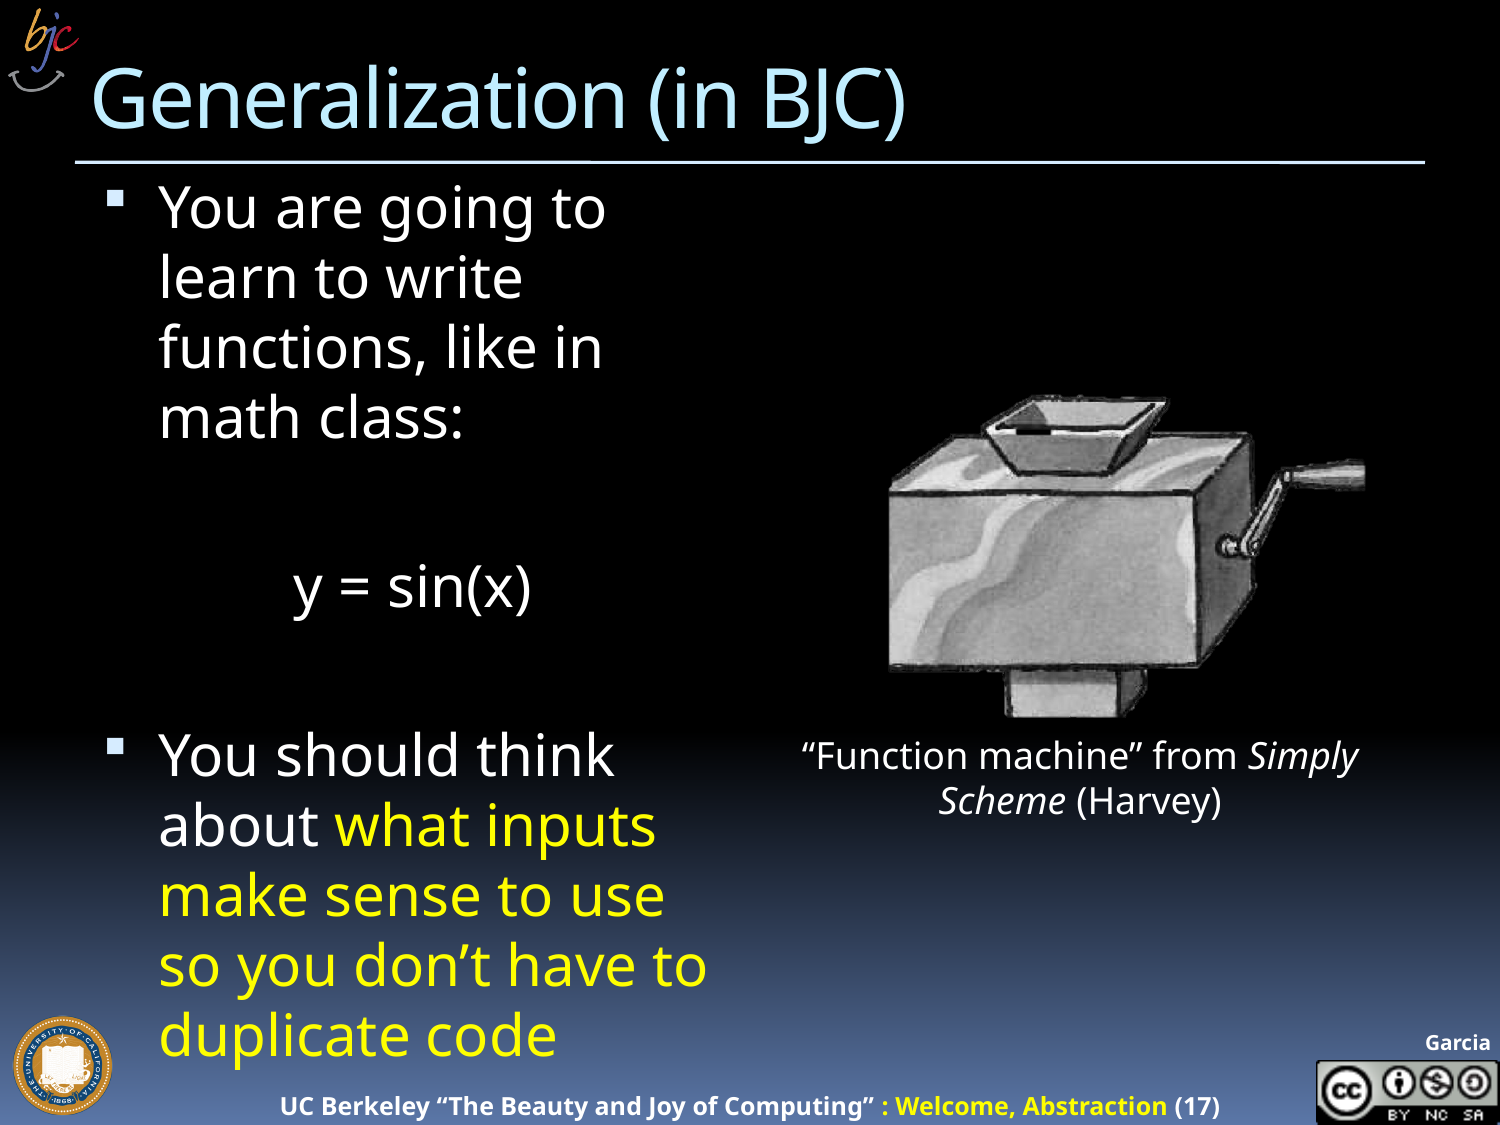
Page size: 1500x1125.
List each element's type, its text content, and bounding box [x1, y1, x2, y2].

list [828, 349, 1426, 759]
picture [8, 8, 79, 92]
list You are going to learn to write functions, like in math class: y = sin(x) You should think about what inputs make sense to use so you don’t have to duplicate code [76, 163, 739, 1034]
title Generalization (in BJC) [75, 37, 1425, 163]
picture [12, 1015, 113, 1116]
picture [1316, 1060, 1500, 1125]
text_box “Function machine” from Simply Scheme (Harvey) [750, 724, 1411, 830]
